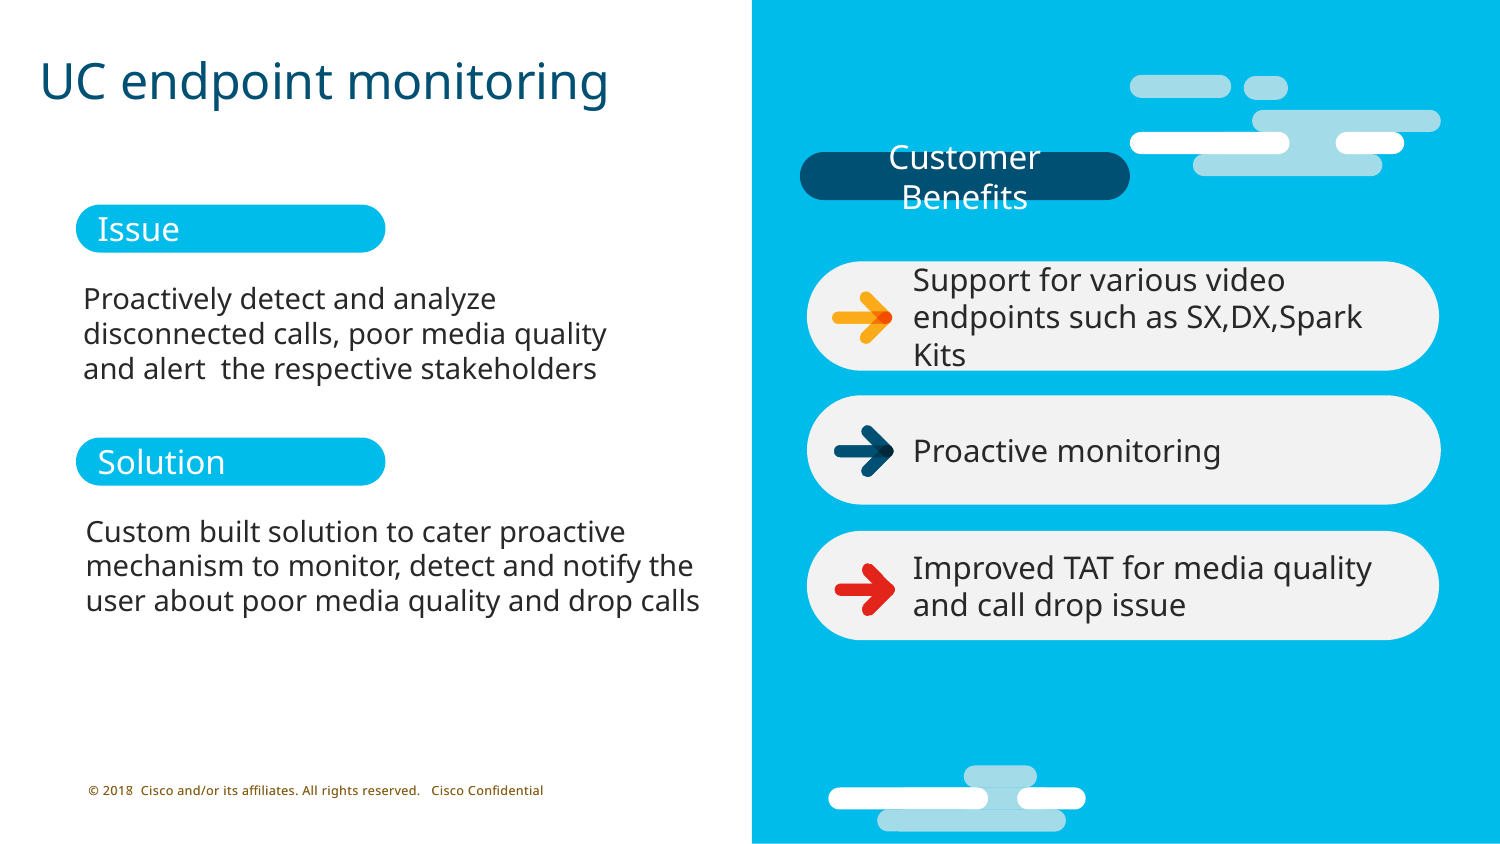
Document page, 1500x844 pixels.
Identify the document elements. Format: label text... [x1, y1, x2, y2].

text_box Customer Benefits [797, 149, 1131, 203]
text_box © 2018 Cisco and/or its affiliates. All rights reserved. Cisco Confidential [78, 777, 647, 804]
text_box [835, 287, 889, 348]
text_box Proactively detect and analyze disconnected calls, poor media quality and alert the respective stakeholders [68, 272, 635, 393]
text_box Improved TAT for media quality and call drop issue [806, 530, 1440, 641]
title UC endpoint monitoring [24, 25, 1460, 146]
text_box Custom built solution to cater proactive mechanism to monitor, detect and notify the user about poor media quality and drop calls [70, 505, 725, 626]
text_box Solution [73, 435, 388, 488]
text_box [828, 765, 1086, 832]
text_box Proactive monitoring [806, 395, 1441, 505]
text_box Issue [73, 202, 388, 255]
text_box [838, 559, 891, 620]
text_box [750, 0, 1500, 844]
text_box Support for various video endpoints such as SX,DX,Spark Kits [806, 261, 1440, 371]
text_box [1129, 74, 1441, 177]
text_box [837, 421, 890, 481]
